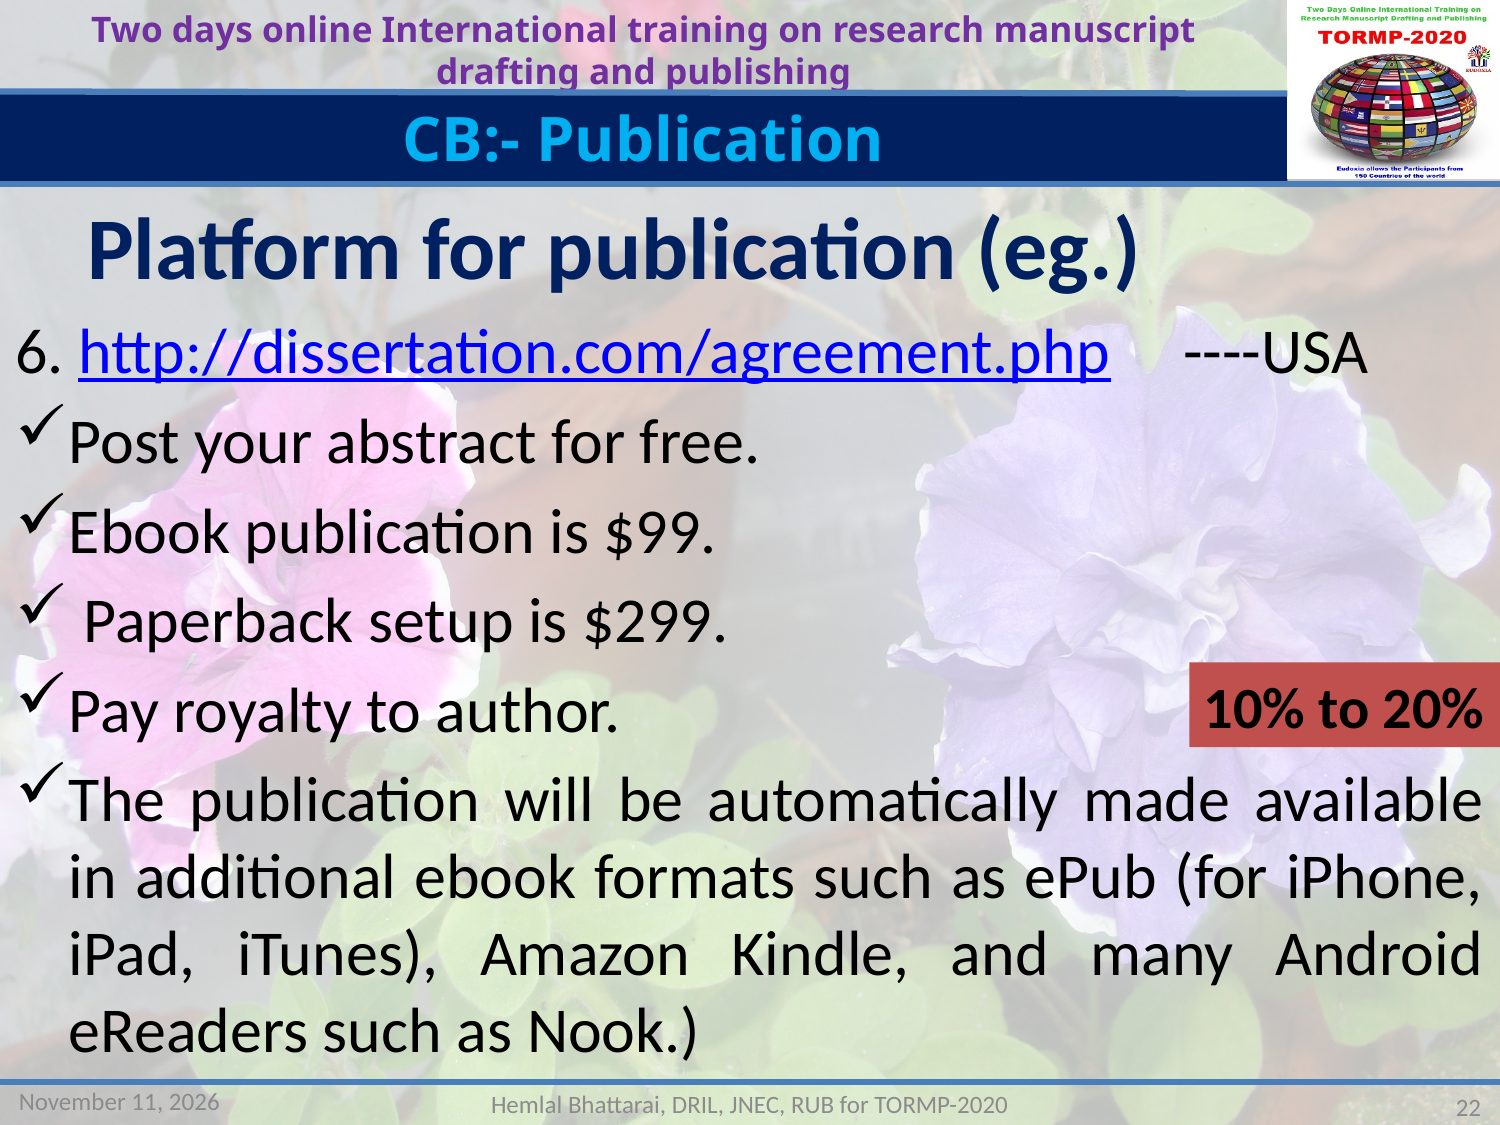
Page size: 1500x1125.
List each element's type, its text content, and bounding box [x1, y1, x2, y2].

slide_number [3, 1090, 354, 1120]
picture [1287, 0, 1500, 180]
title CB:- Publication [0, 102, 1282, 181]
list Platform for publication (eg.) 6. http://dissertation.com/agreement.php ----USA Post your abstract for free. Ebook publication is $99. Paperback setup is $299. Pay royalty to author. The publication will be automatically made available in additional ebook formats such as ePub (for iPhone, iPad, iTunes), Amazon Kindle, and many Android eReaders such as Nook.) [0, 193, 1500, 1077]
slide_number 22 [1146, 1089, 1497, 1125]
text_box Two days online International training on research manuscript drafting and publishing [0, 0, 1285, 89]
footer Hemlal Bhattarai, DRIL, JNEC, RUB for TORMP-2020 [431, 1090, 1069, 1122]
text_box 10% to 20% [1189, 662, 1500, 748]
